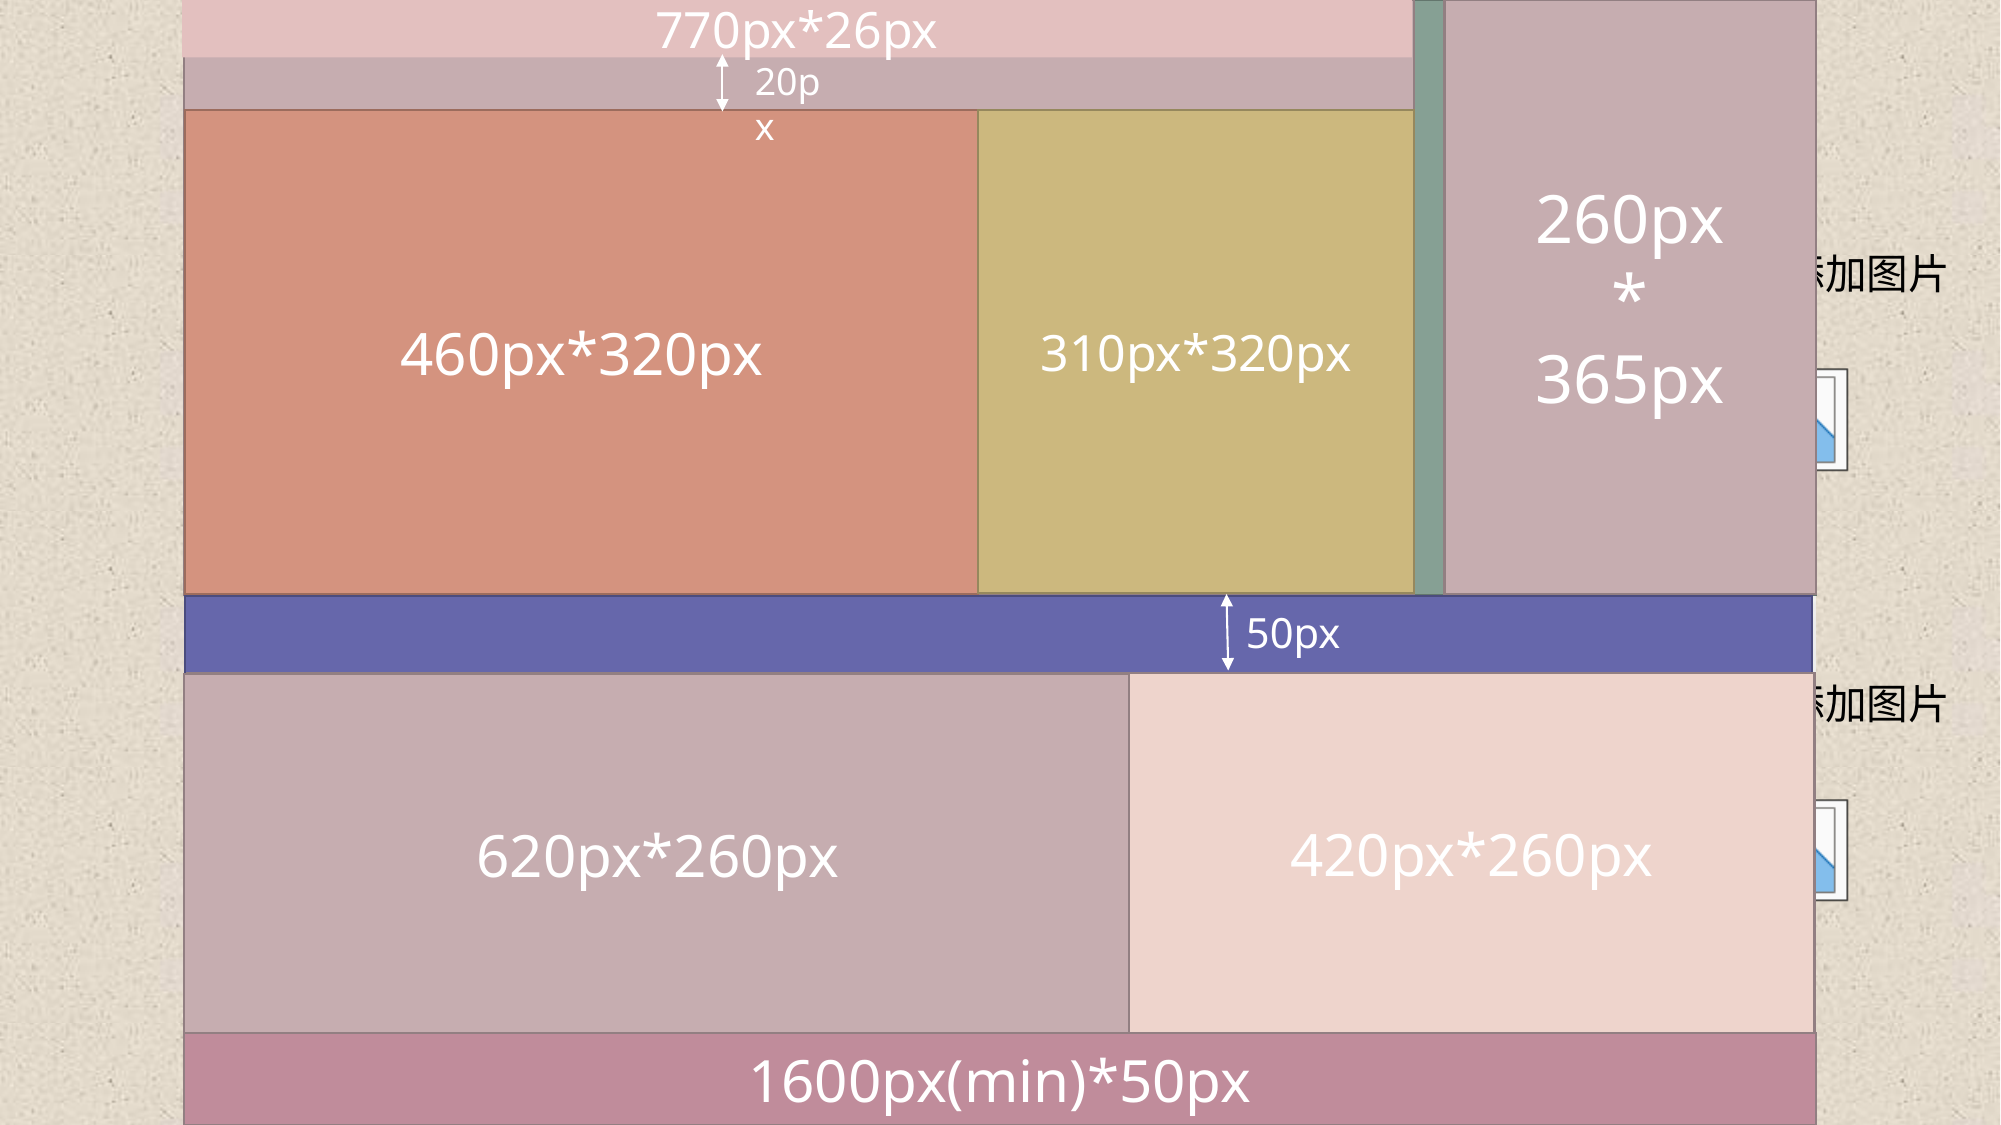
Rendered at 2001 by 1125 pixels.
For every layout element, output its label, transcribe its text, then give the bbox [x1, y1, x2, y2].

picture [0, 0, 2001, 1125]
text_box 770px*26px [180, 0, 1413, 59]
